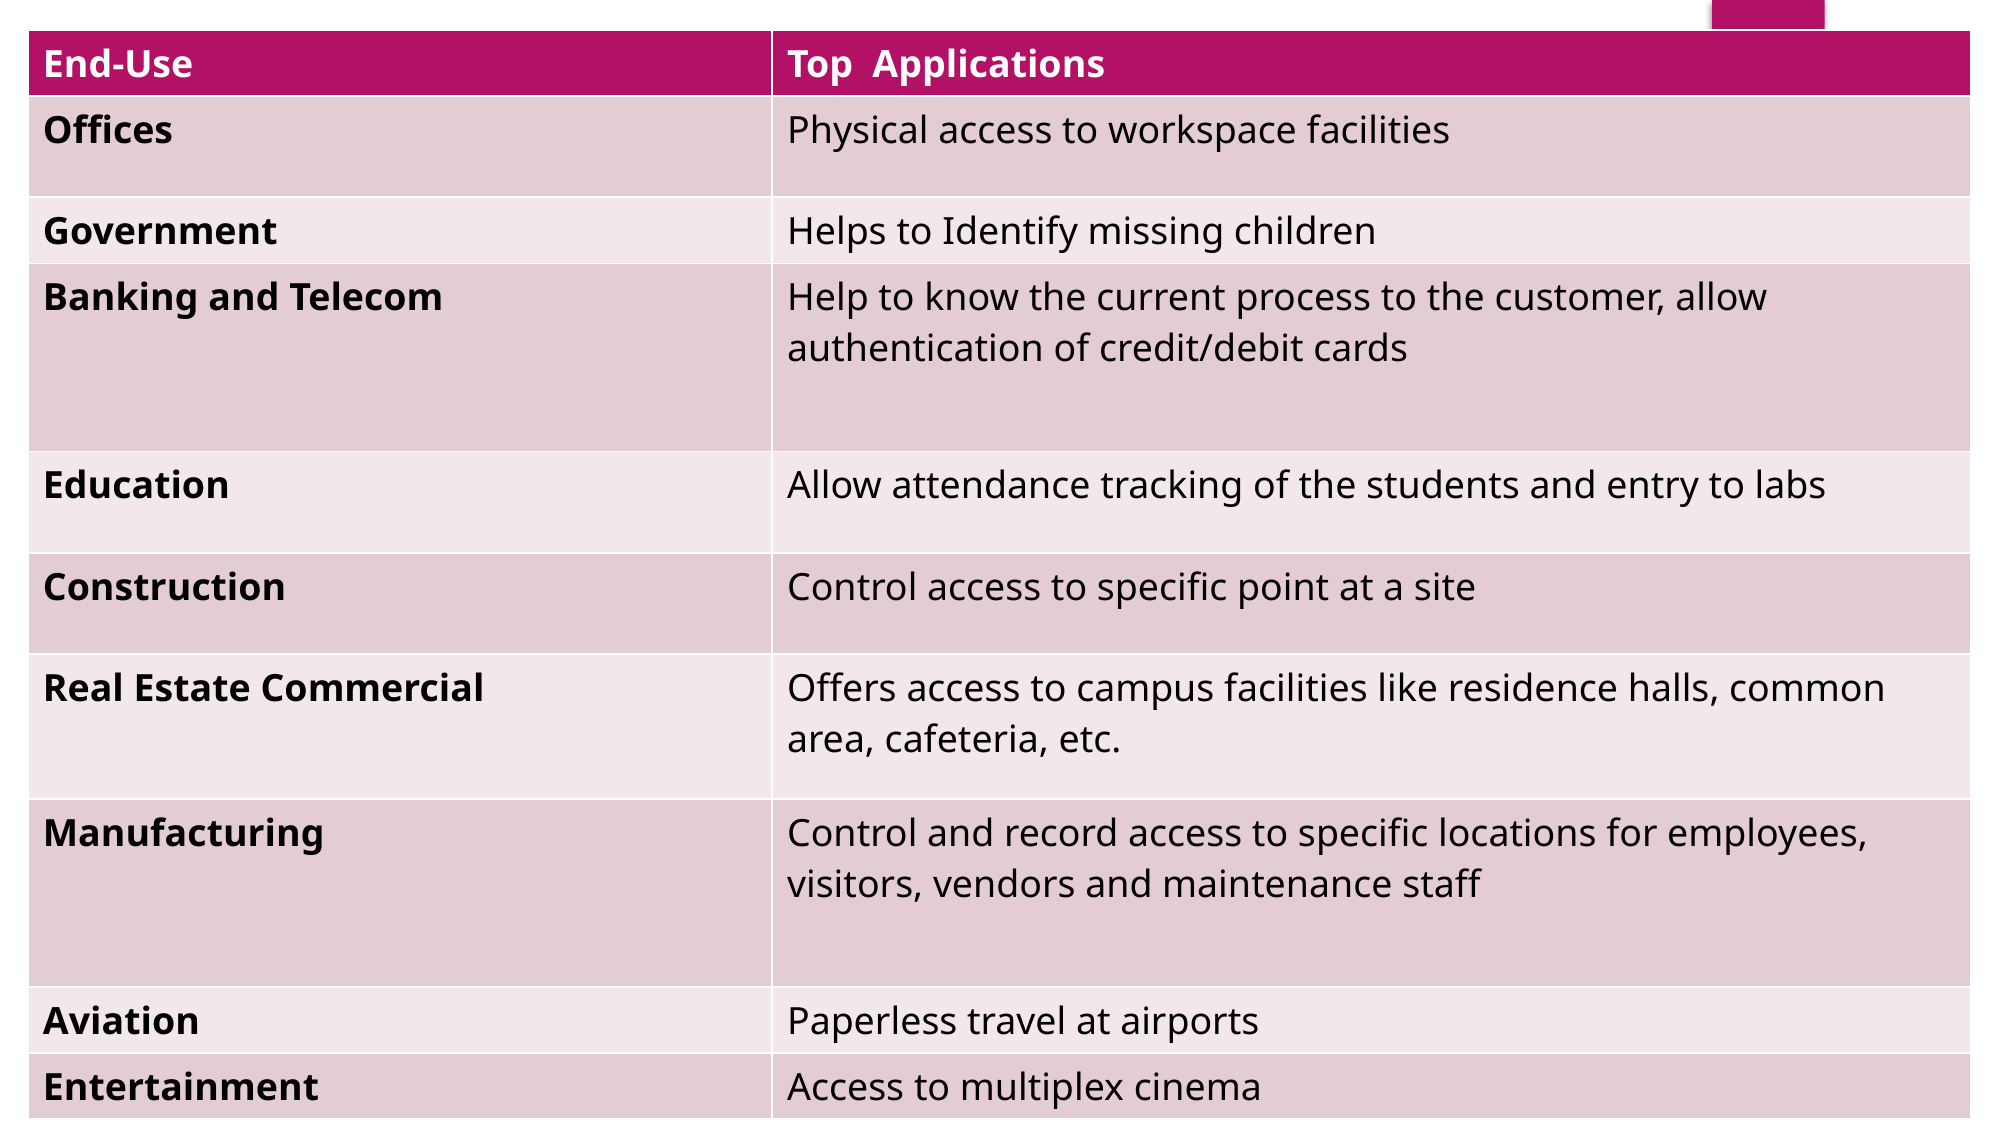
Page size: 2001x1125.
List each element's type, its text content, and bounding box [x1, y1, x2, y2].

table_header End-Use [29, 31, 771, 95]
table_cell Entertainment [29, 1054, 771, 1118]
table_cell Banking and Telecom [29, 264, 771, 451]
table_cell Help to know the current process to the customer, allow authentication of credit/debit cards [773, 264, 1970, 451]
table_cell Helps to Identify missing children [773, 198, 1970, 263]
table_cell Aviation [29, 988, 771, 1052]
table_cell Government [29, 198, 771, 263]
table_cell Offers access to campus facilities like residence halls, common area, cafeteria, etc. [773, 655, 1970, 798]
table_cell Offices [29, 97, 771, 196]
table_cell Real Estate Commercial [29, 655, 771, 798]
table_cell Control access to specific point at a site [773, 554, 1970, 653]
table_cell Manufacturing [29, 800, 771, 986]
table_cell Construction [29, 554, 771, 653]
table_cell Education [29, 452, 771, 552]
table_cell Paperless travel at airports [773, 988, 1970, 1052]
table_cell Access to multiplex cinema [773, 1054, 1970, 1118]
table_cell Allow attendance tracking of the students and entry to labs [773, 452, 1970, 552]
table_cell Control and record access to specific locations for employees, visitors, vendors and maintenance staff [773, 800, 1970, 986]
table_cell Physical access to workspace facilities [773, 97, 1970, 196]
table_header Top Applications [773, 31, 1970, 95]
